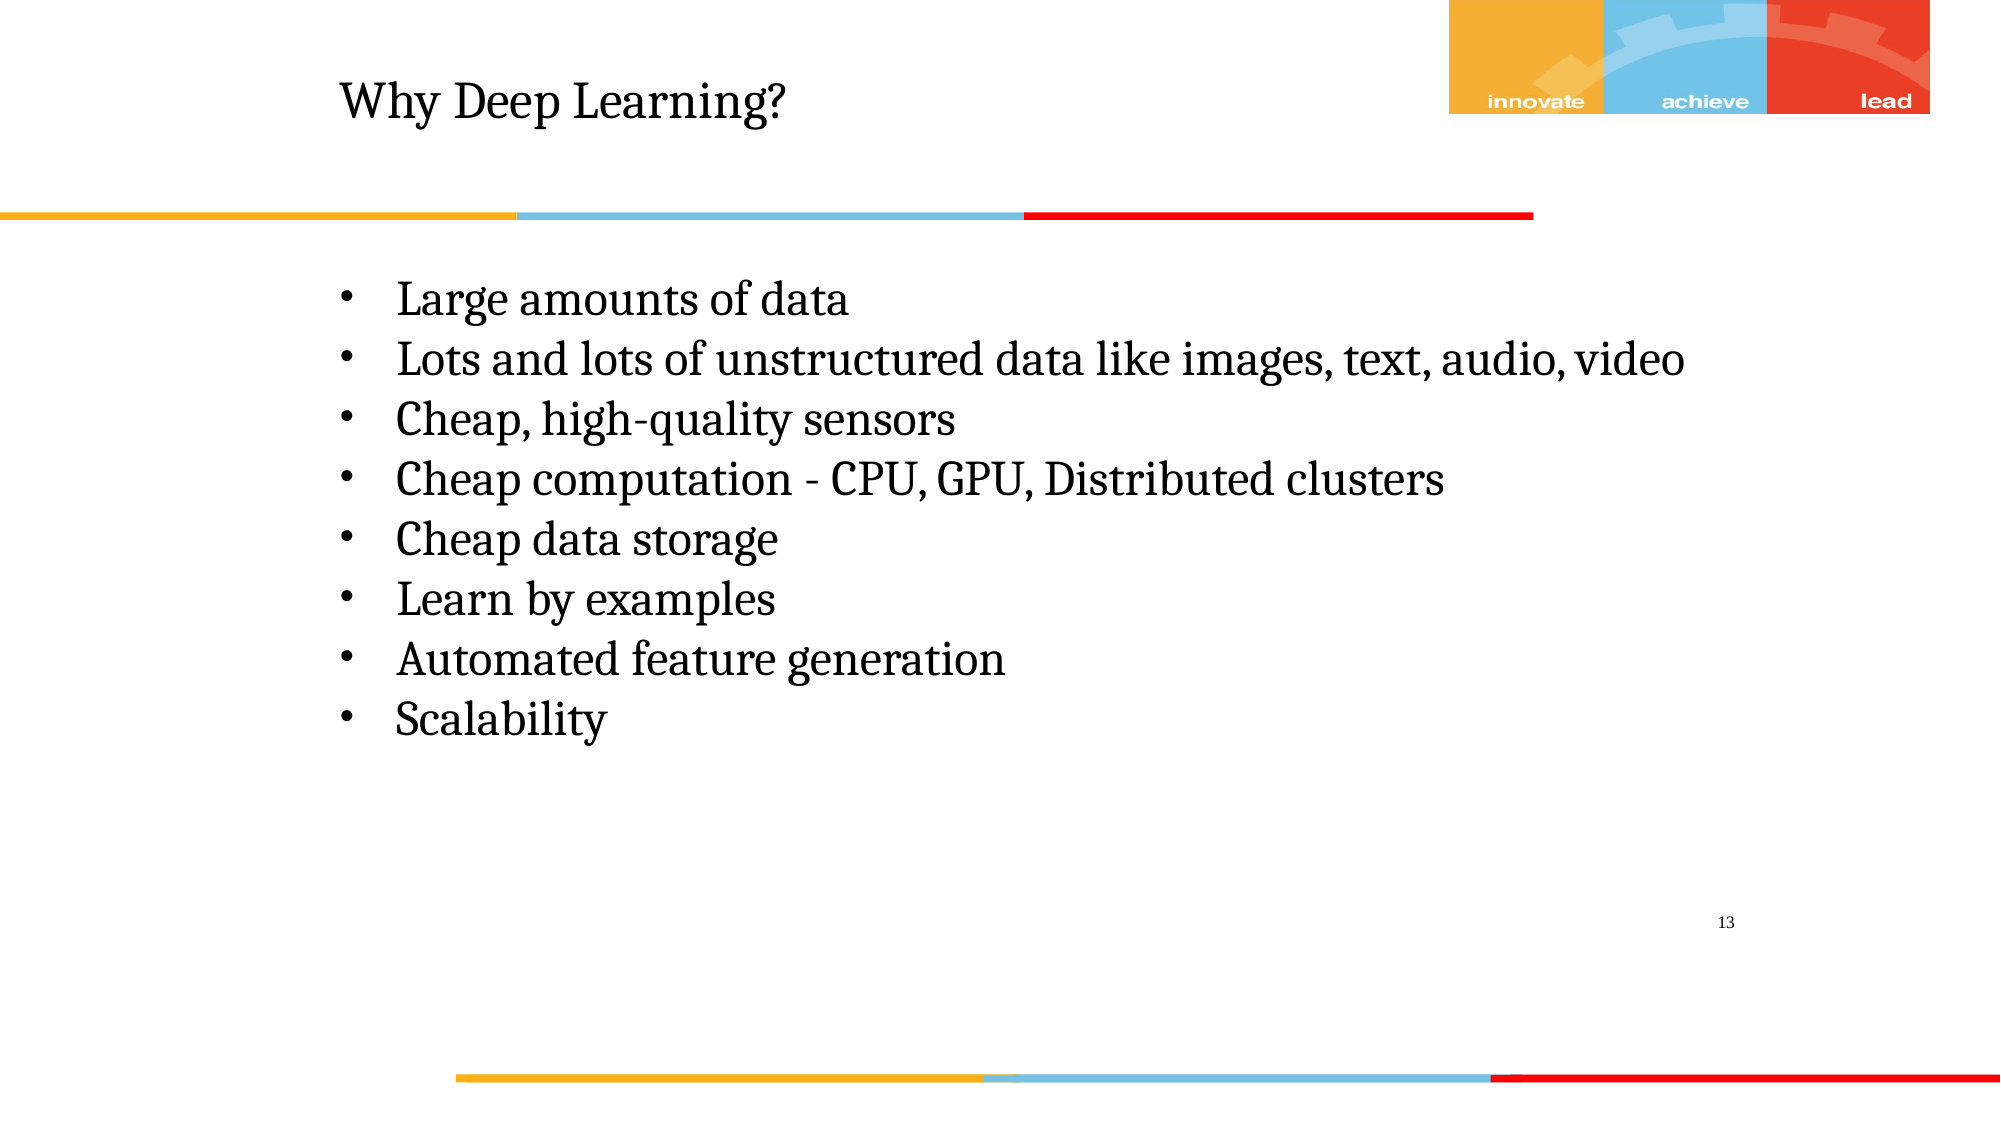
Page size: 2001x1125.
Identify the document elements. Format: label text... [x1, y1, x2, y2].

slide_number 13 [1659, 895, 1750, 947]
title Why Deep Learning? [324, 50, 1723, 144]
picture [1449, 0, 1930, 114]
list Large amounts of data Lots and lots of unstructured data like images, text, audio, video Cheap, high-quality sensors Cheap computation - CPU, GPU, Distributed clusters Cheap data storage Learn by examples Automated feature generation Scalability [307, 250, 1705, 1038]
